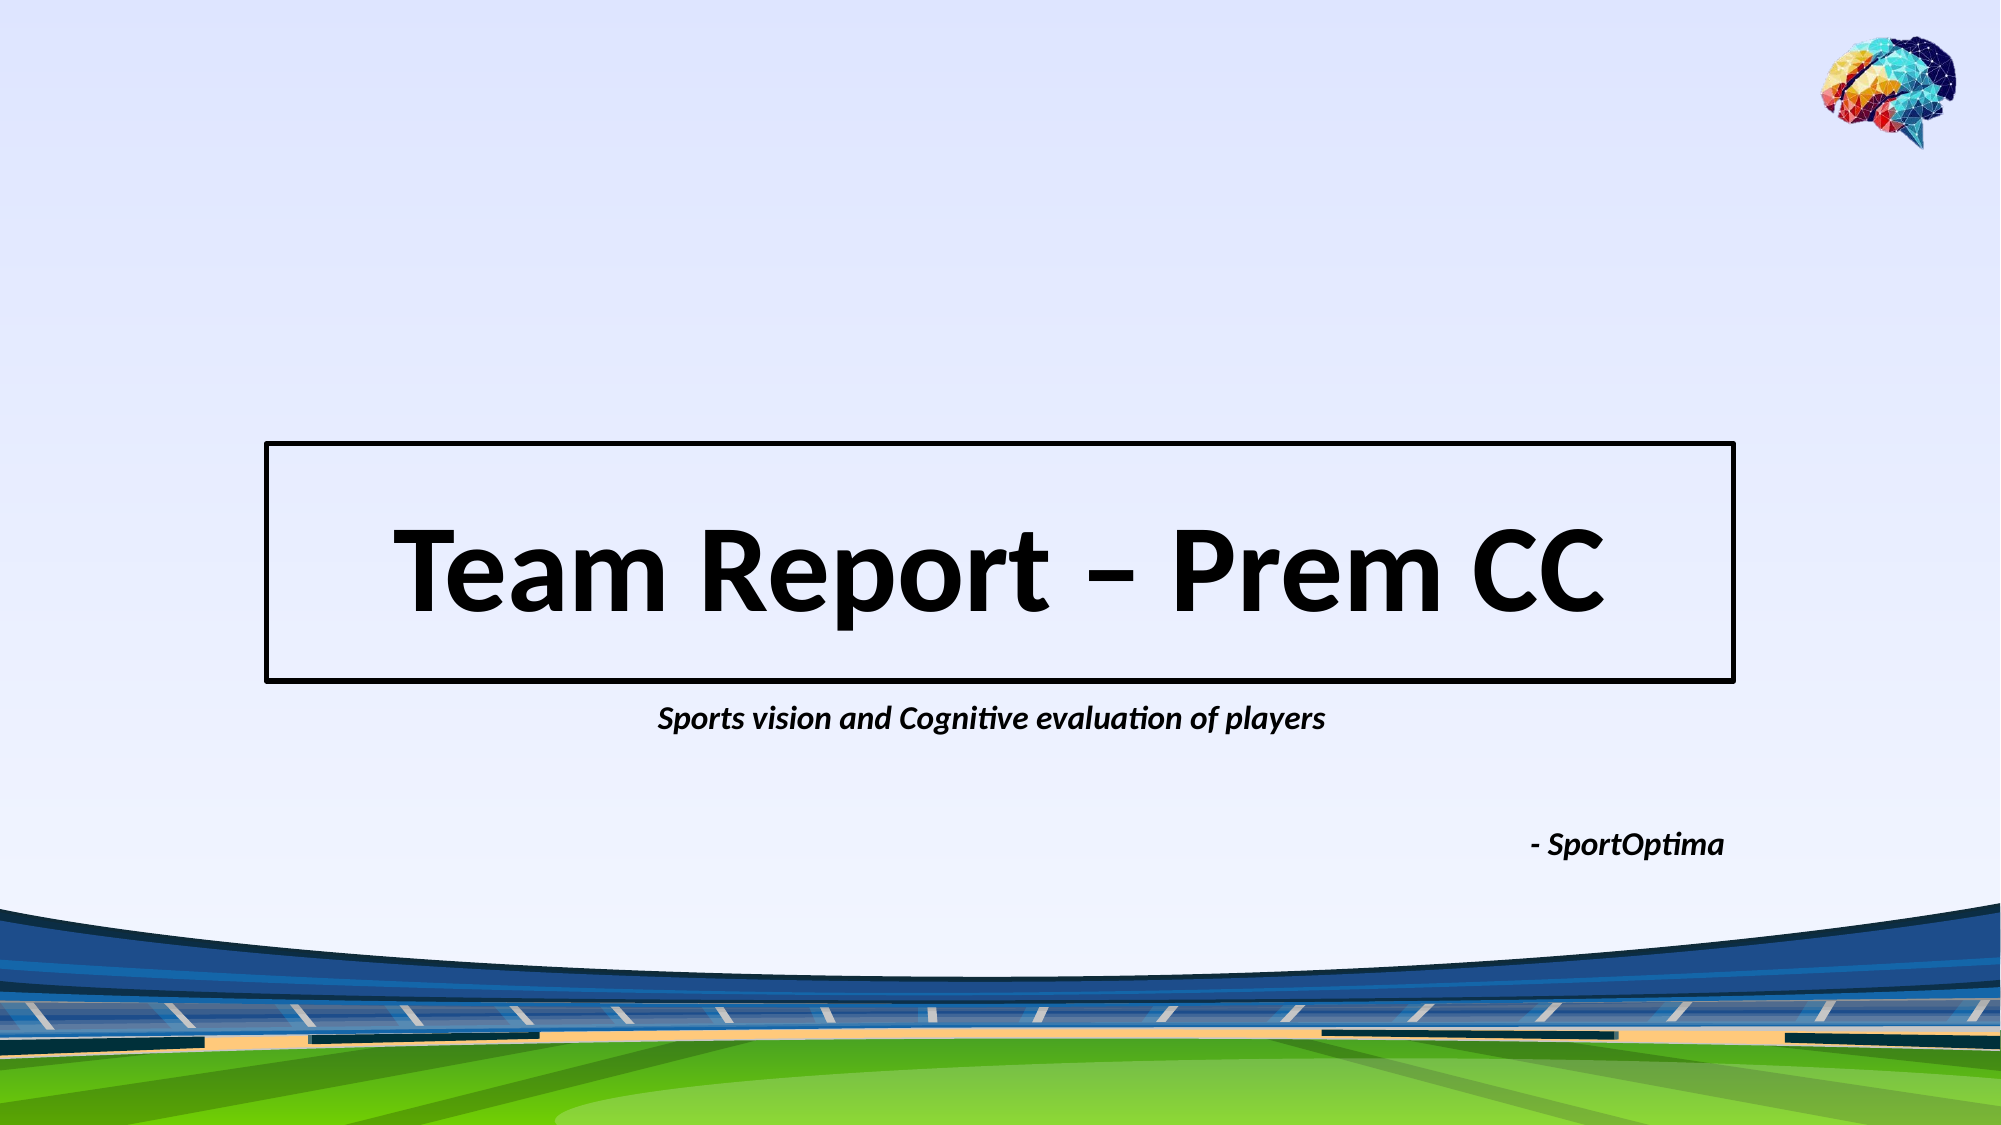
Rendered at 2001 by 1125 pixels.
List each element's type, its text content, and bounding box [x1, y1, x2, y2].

text_box Sports vision and Cognitive evaluation of players [266, 688, 1718, 744]
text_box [266, 443, 1734, 682]
text_box - SportOptima [1497, 814, 1759, 870]
picture [1733, 0, 2000, 278]
